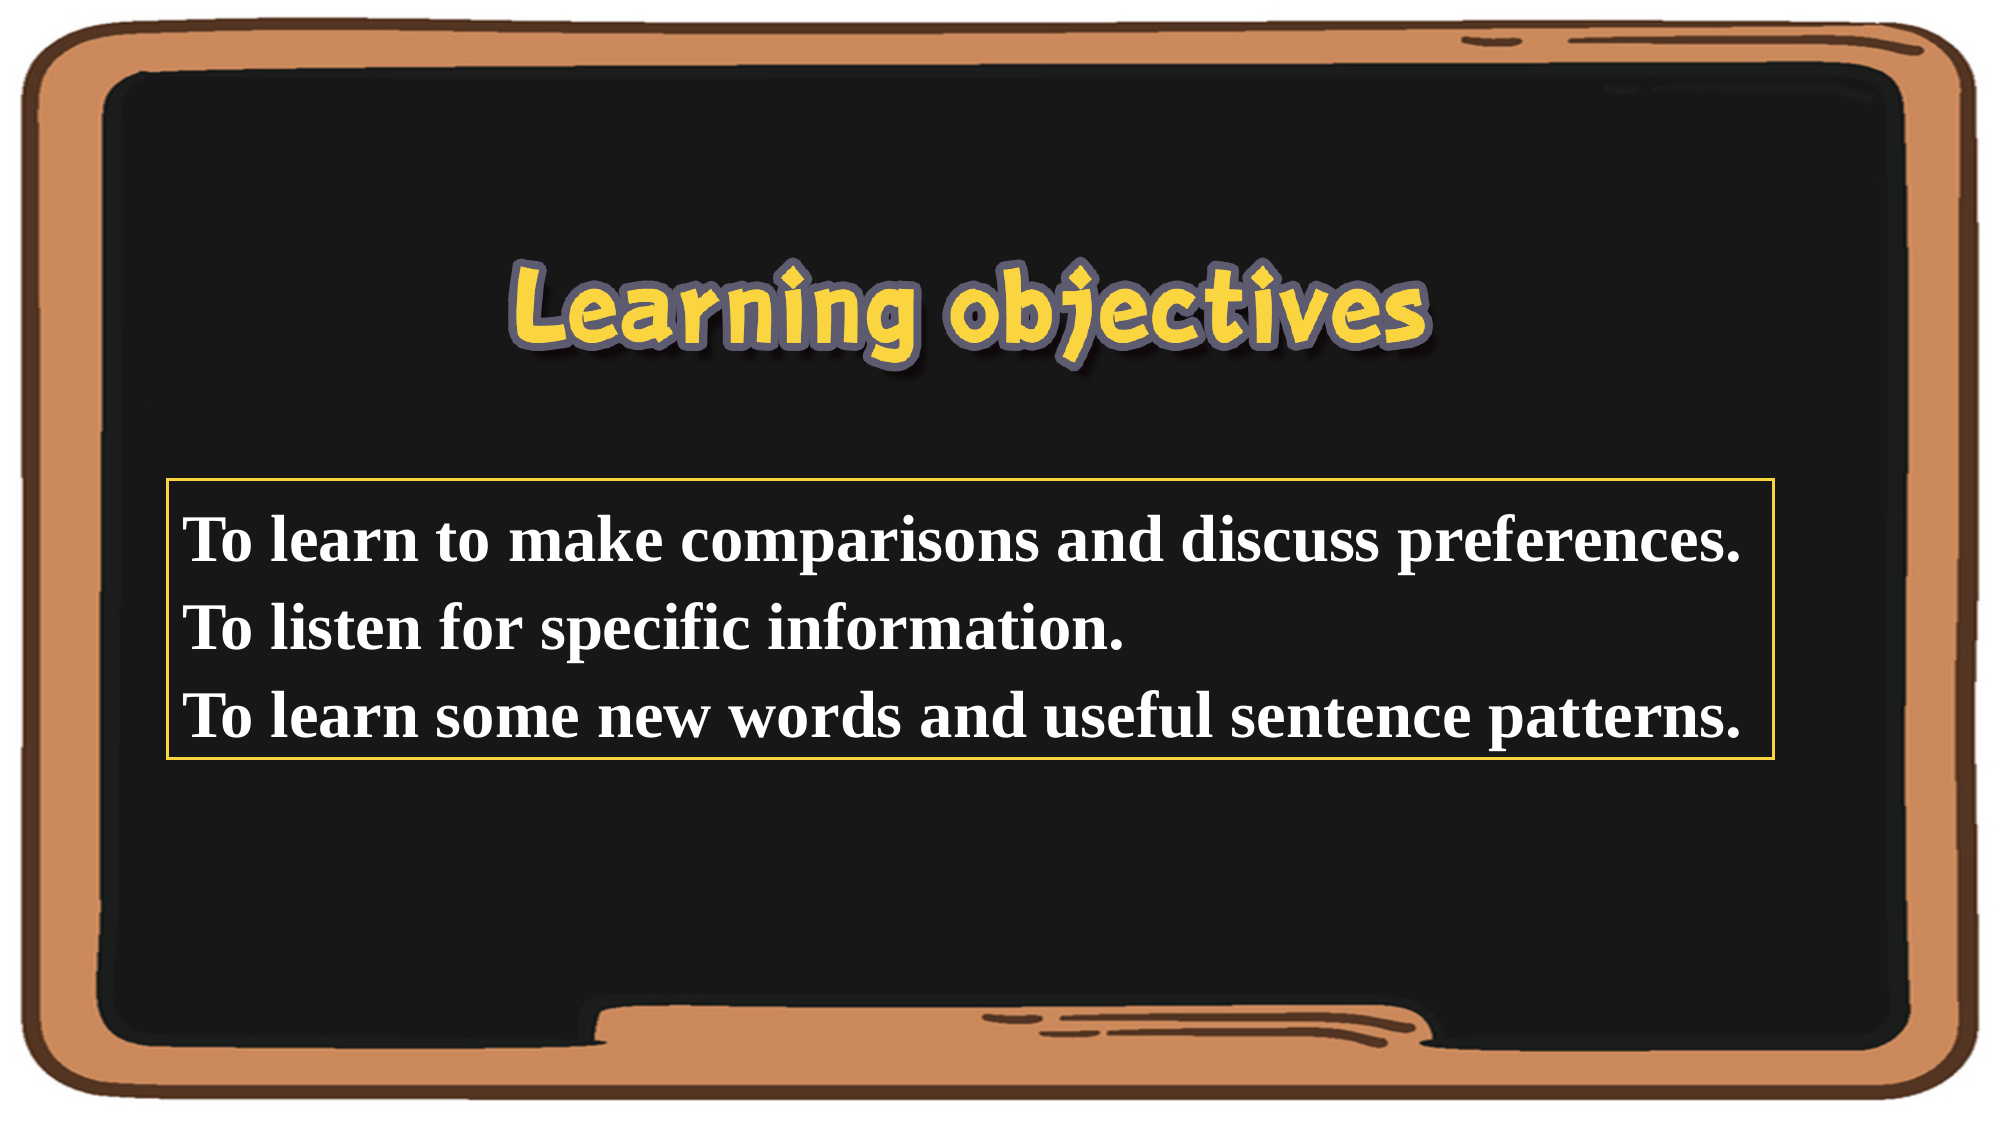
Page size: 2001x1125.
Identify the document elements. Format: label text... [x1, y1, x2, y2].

picture [0, 0, 2001, 1125]
text_box To learn to make comparisons and discuss preferences. To listen for specific information. To learn some new words and useful sentence patterns. [167, 479, 1774, 759]
